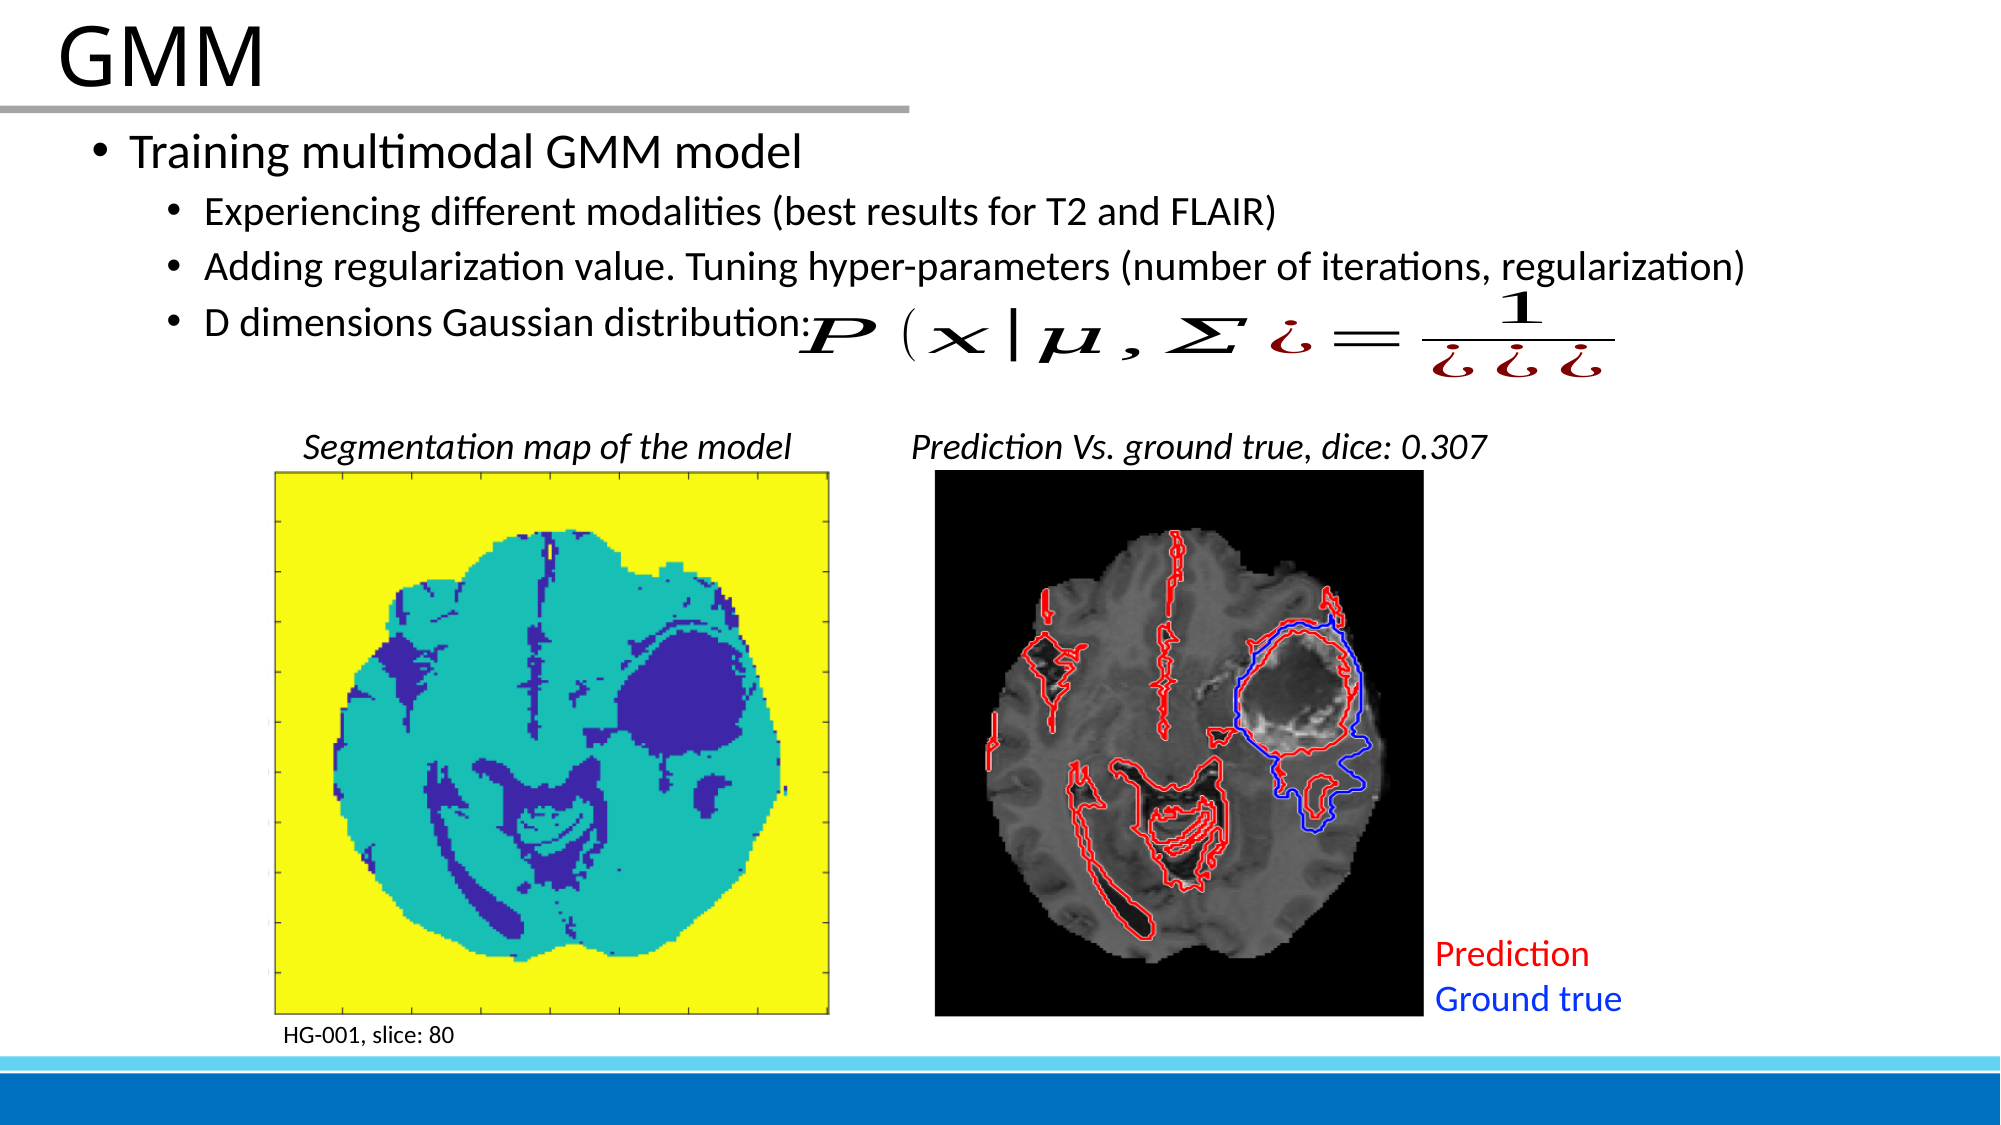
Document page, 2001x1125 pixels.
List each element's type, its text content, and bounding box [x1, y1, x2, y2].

title GMM [41, 0, 1767, 105]
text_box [0, 105, 2000, 1125]
